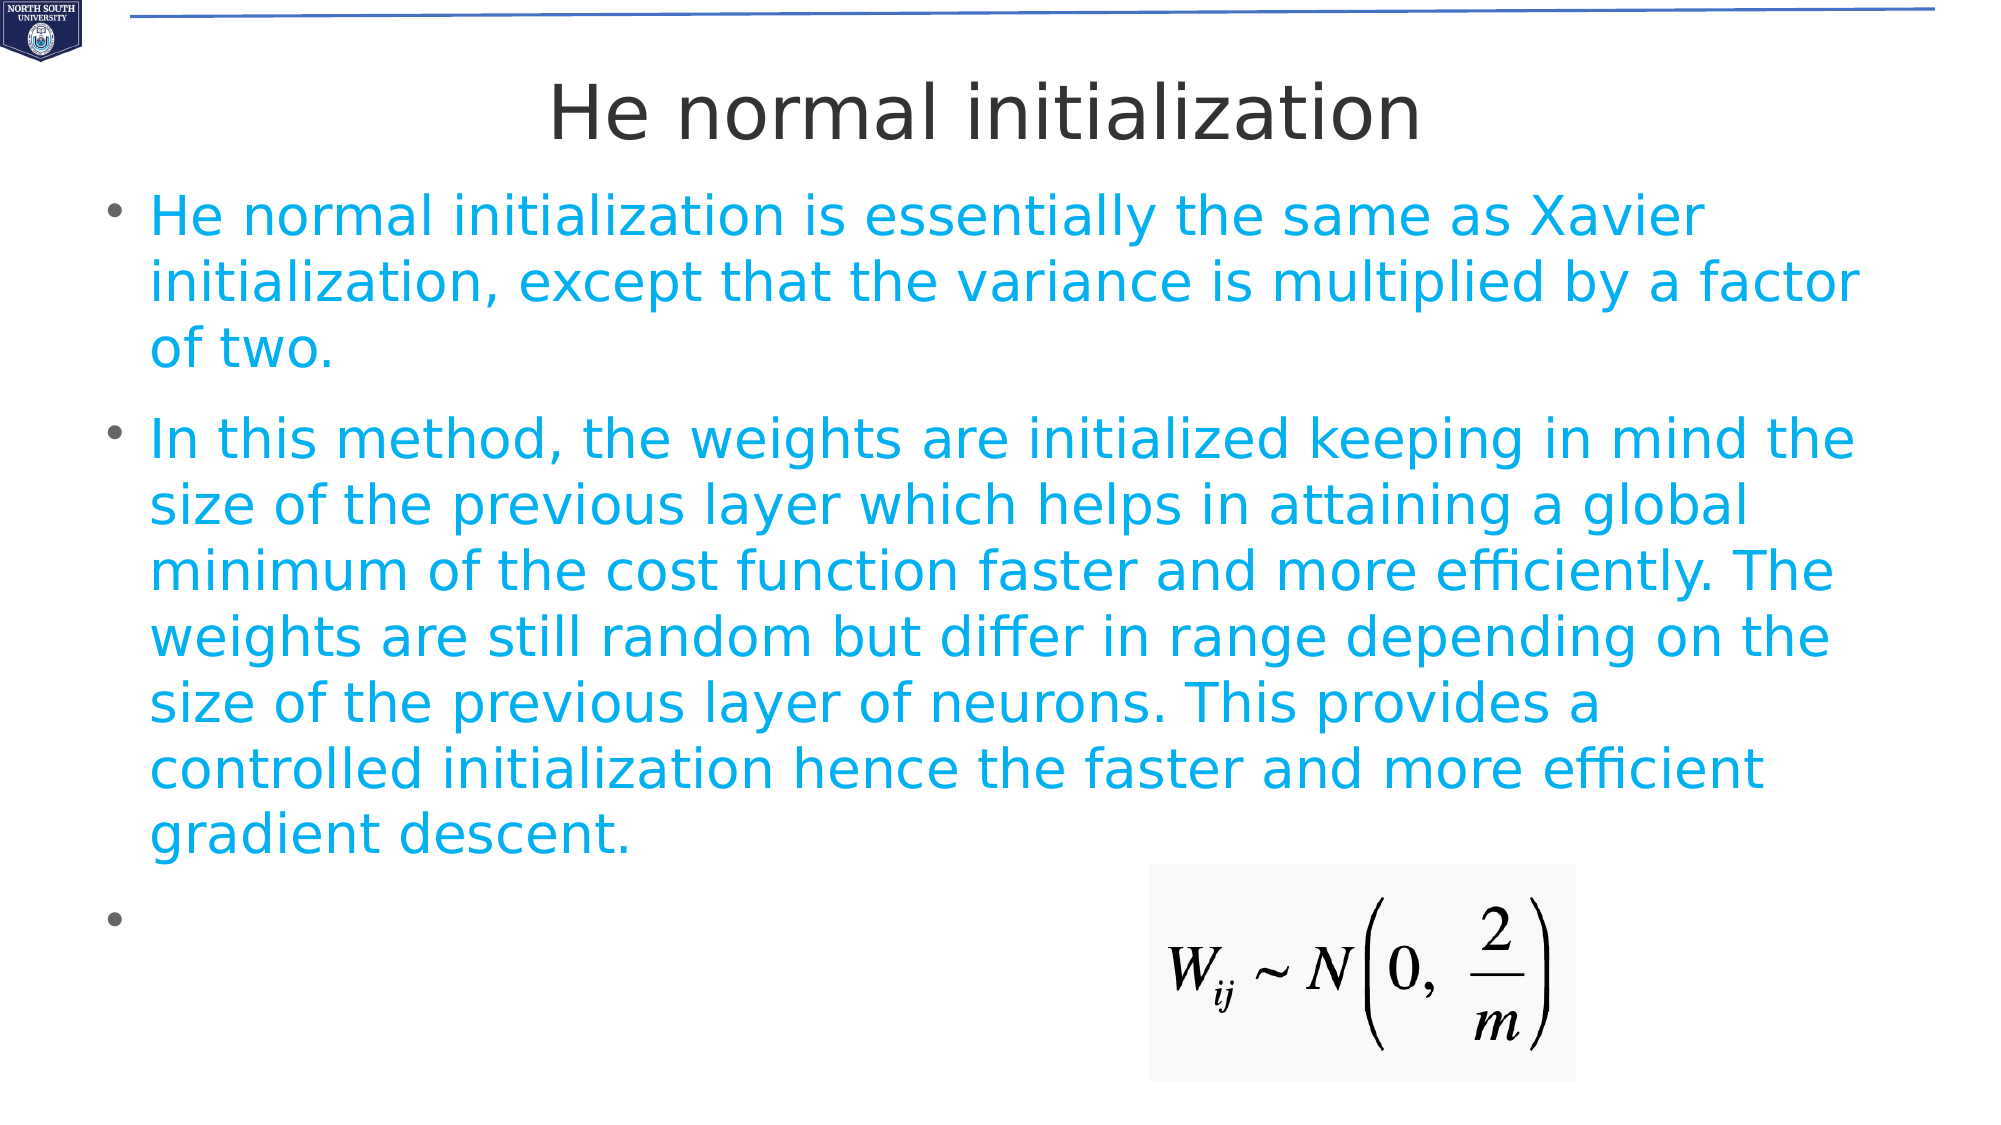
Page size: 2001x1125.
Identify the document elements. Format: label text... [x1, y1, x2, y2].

text_box He normal initialization [340, 19, 1633, 180]
picture [1149, 864, 1576, 1082]
picture [0, 0, 82, 65]
text_box He normal initialization is essentially the same as Xavier initialization, except that the variance is multiplied by a factor of two. In this method, the weights are initialized keeping in mind the size of the previous layer which helps in attaining a global minimum of the cost function faster and more efficiently. The weights are still random but differ in range depending on the size of the previous layer of neurons. This provides a controlled initialization hence the faster and more efficient gradient descent. [91, 180, 1886, 961]
